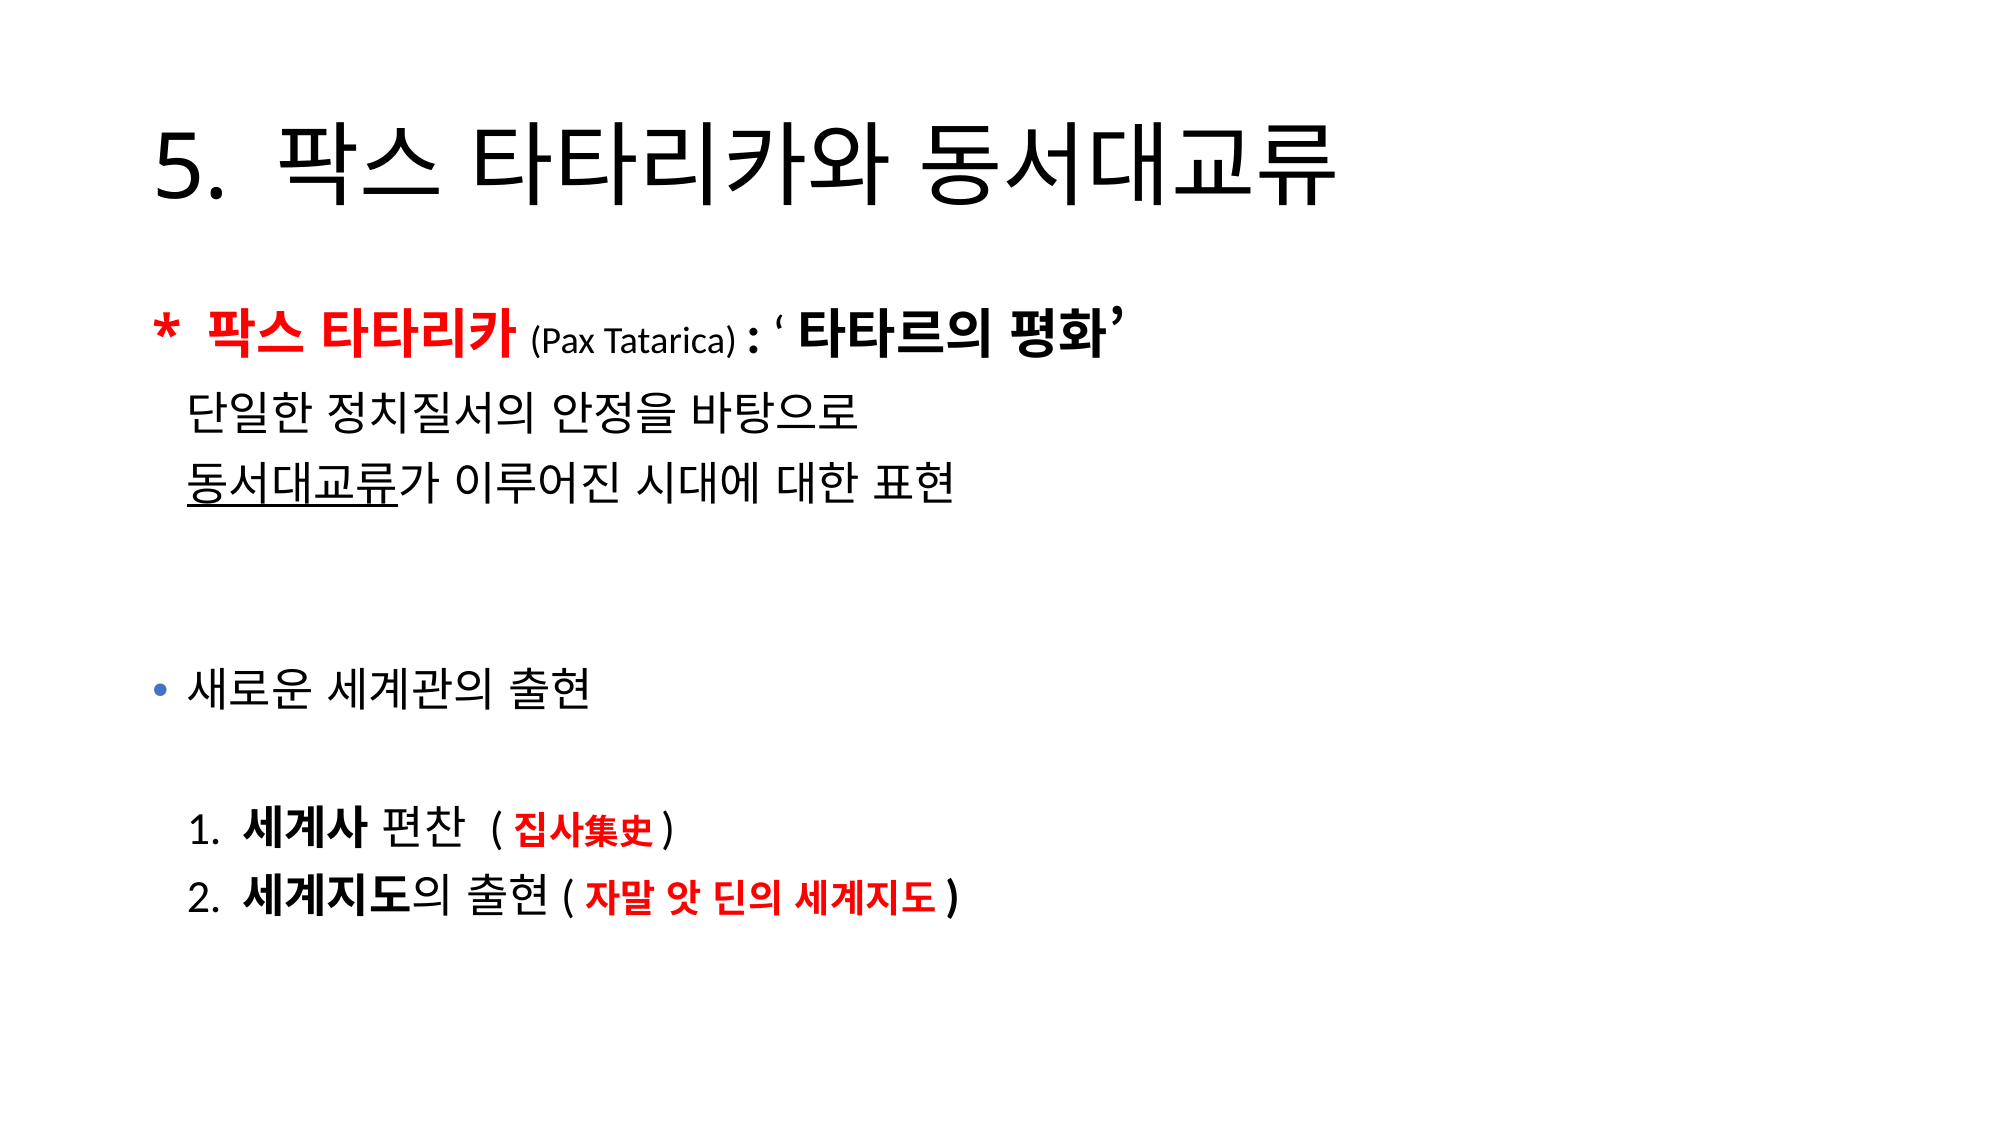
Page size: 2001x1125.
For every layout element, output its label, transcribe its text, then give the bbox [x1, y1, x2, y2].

list * 팍스 타타리카(Pax Tatarica) : ‘타타르의 평화’ 단일한 정치질서의 안정을 바탕으로 동서대교류가 이루어진 시대에 대한 표현 새로운 세계관의 출현 1. 세계사 편찬 (집사集史) 2. 세계지도의 출현(자말 앗 딘의 세계지도) [137, 299, 1863, 1014]
title 5. 팍스 타타리카와 동서대교류 [137, 59, 1863, 278]
